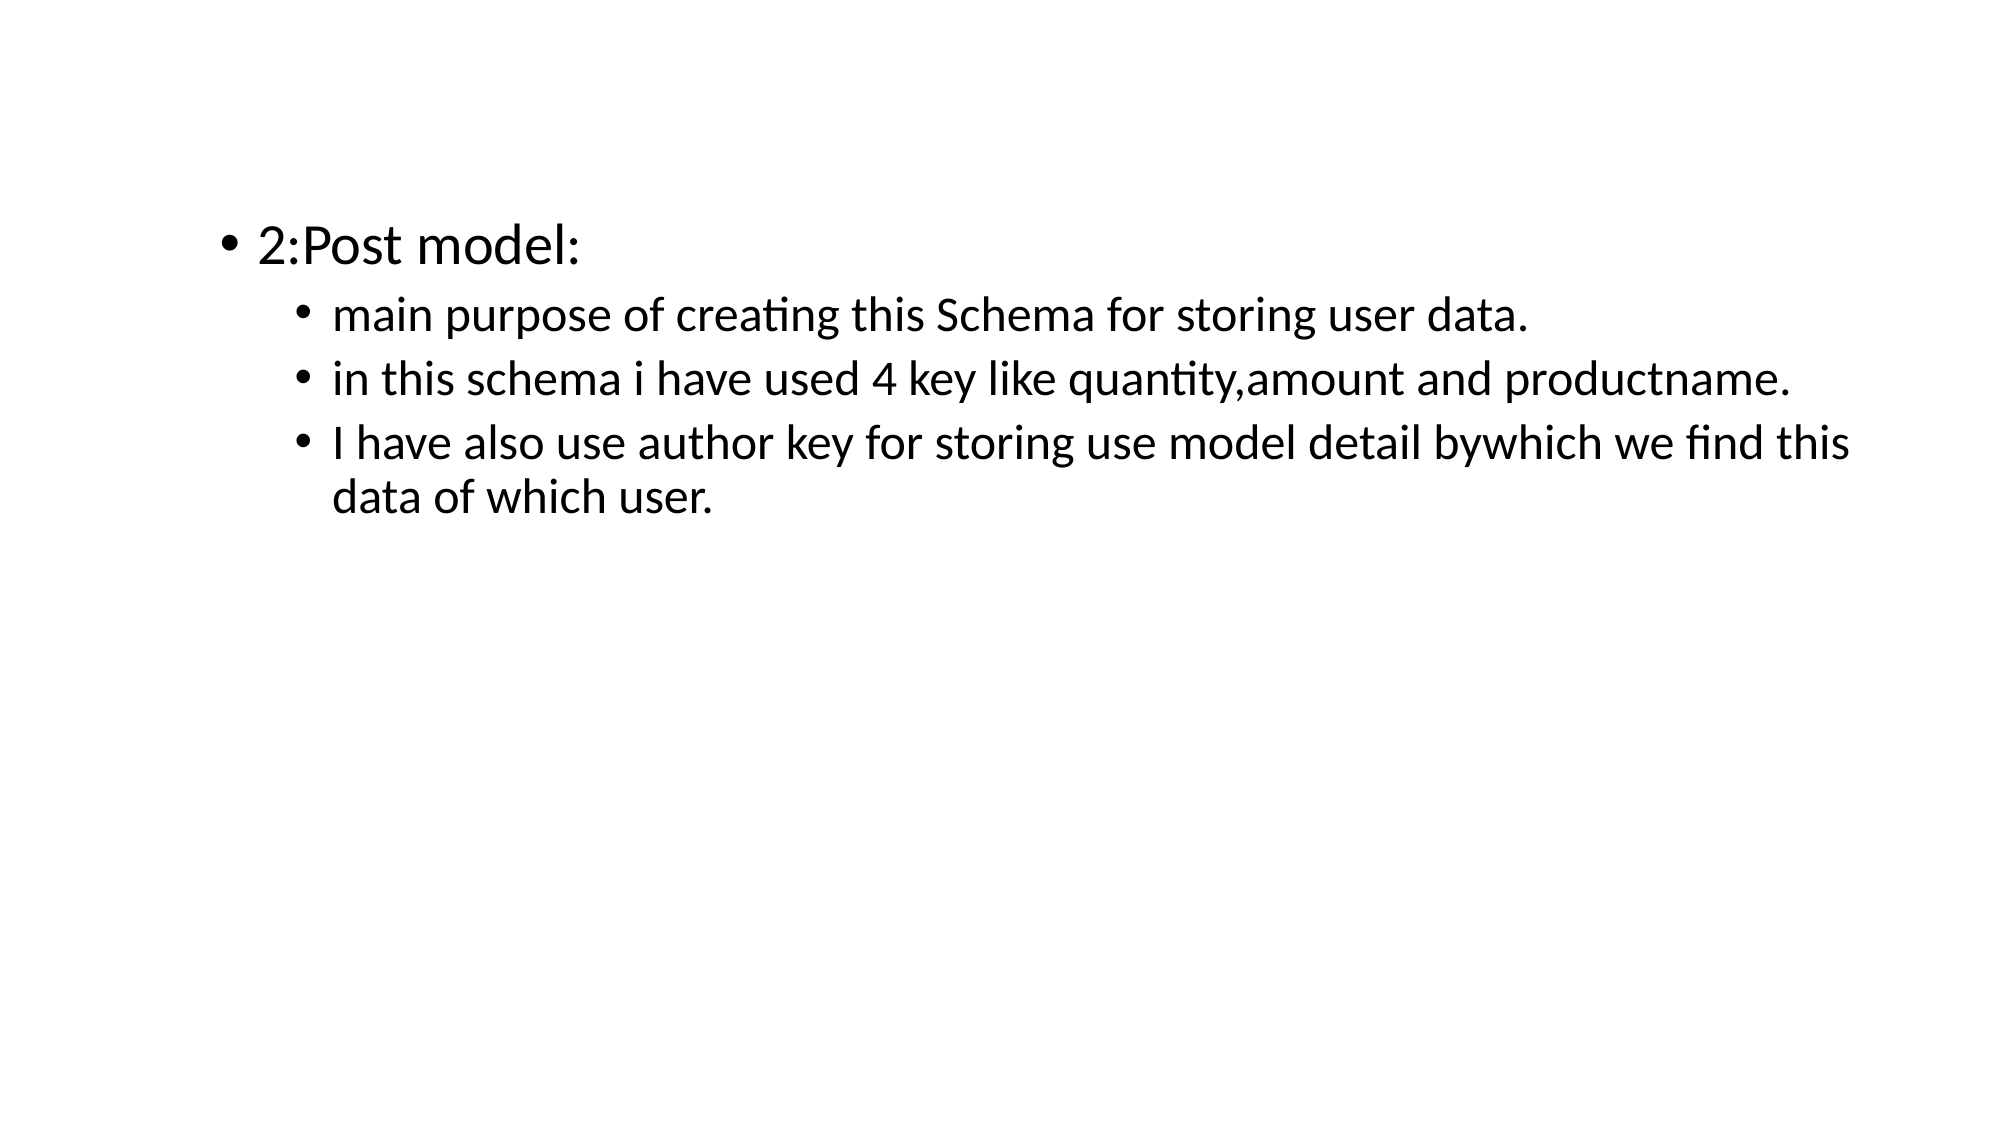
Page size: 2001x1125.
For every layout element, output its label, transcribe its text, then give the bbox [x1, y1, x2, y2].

list 2:Post model: main purpose of creating this Schema for storing user data. in this schema i have used 4 key like quantity,amount and productname. I have also use author key for storing use model detail bywhich we find this data of which user. [204, 206, 1930, 742]
